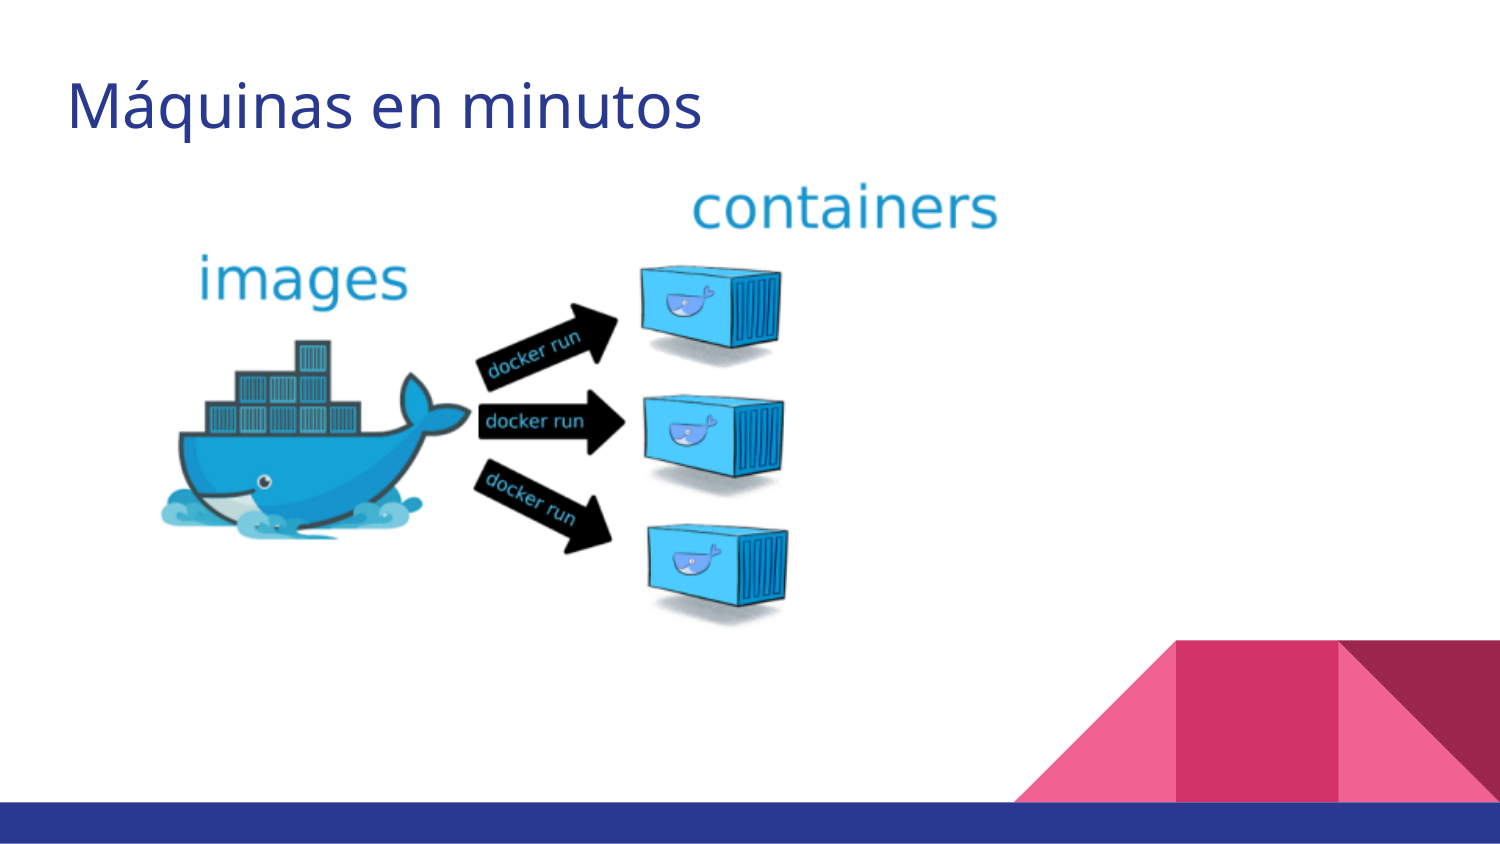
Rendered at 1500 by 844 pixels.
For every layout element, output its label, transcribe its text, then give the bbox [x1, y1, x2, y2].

title Máquinas en minutos [51, 50, 1449, 151]
picture [158, 150, 1097, 712]
